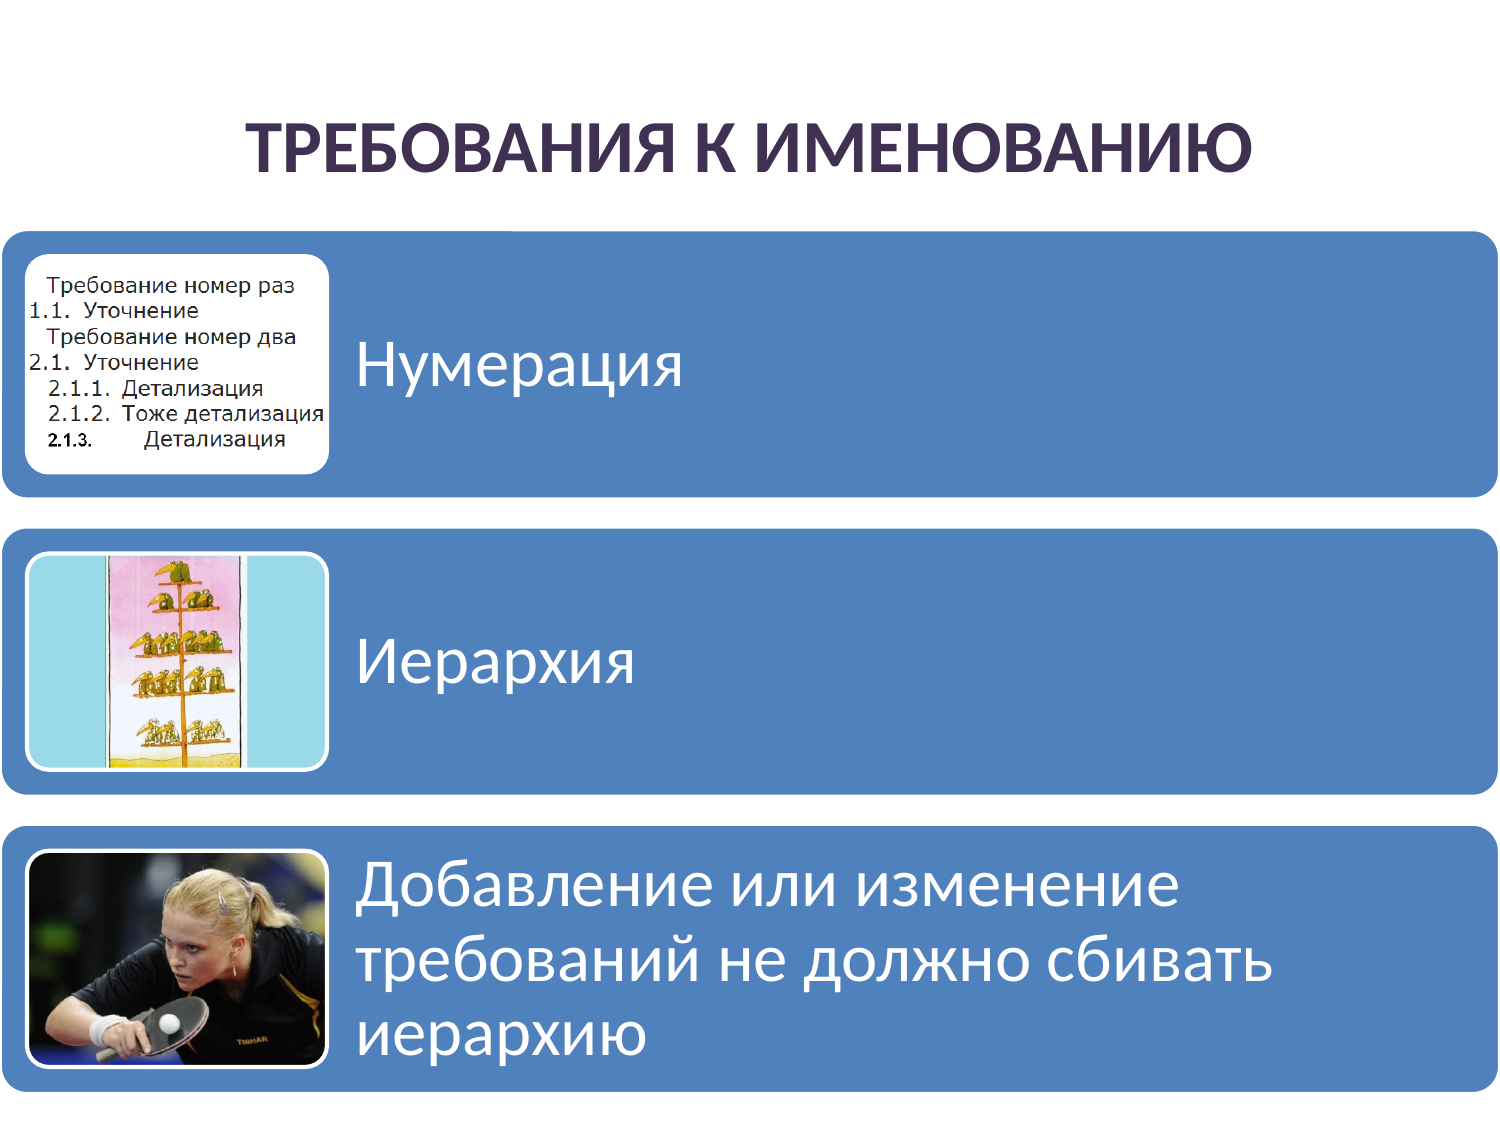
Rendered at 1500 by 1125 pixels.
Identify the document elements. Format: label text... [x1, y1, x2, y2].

text_box ТРЕБОВАНИЯ К ИМЕНОВАНИЮ [0, 89, 1500, 195]
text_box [0, 228, 1500, 1095]
